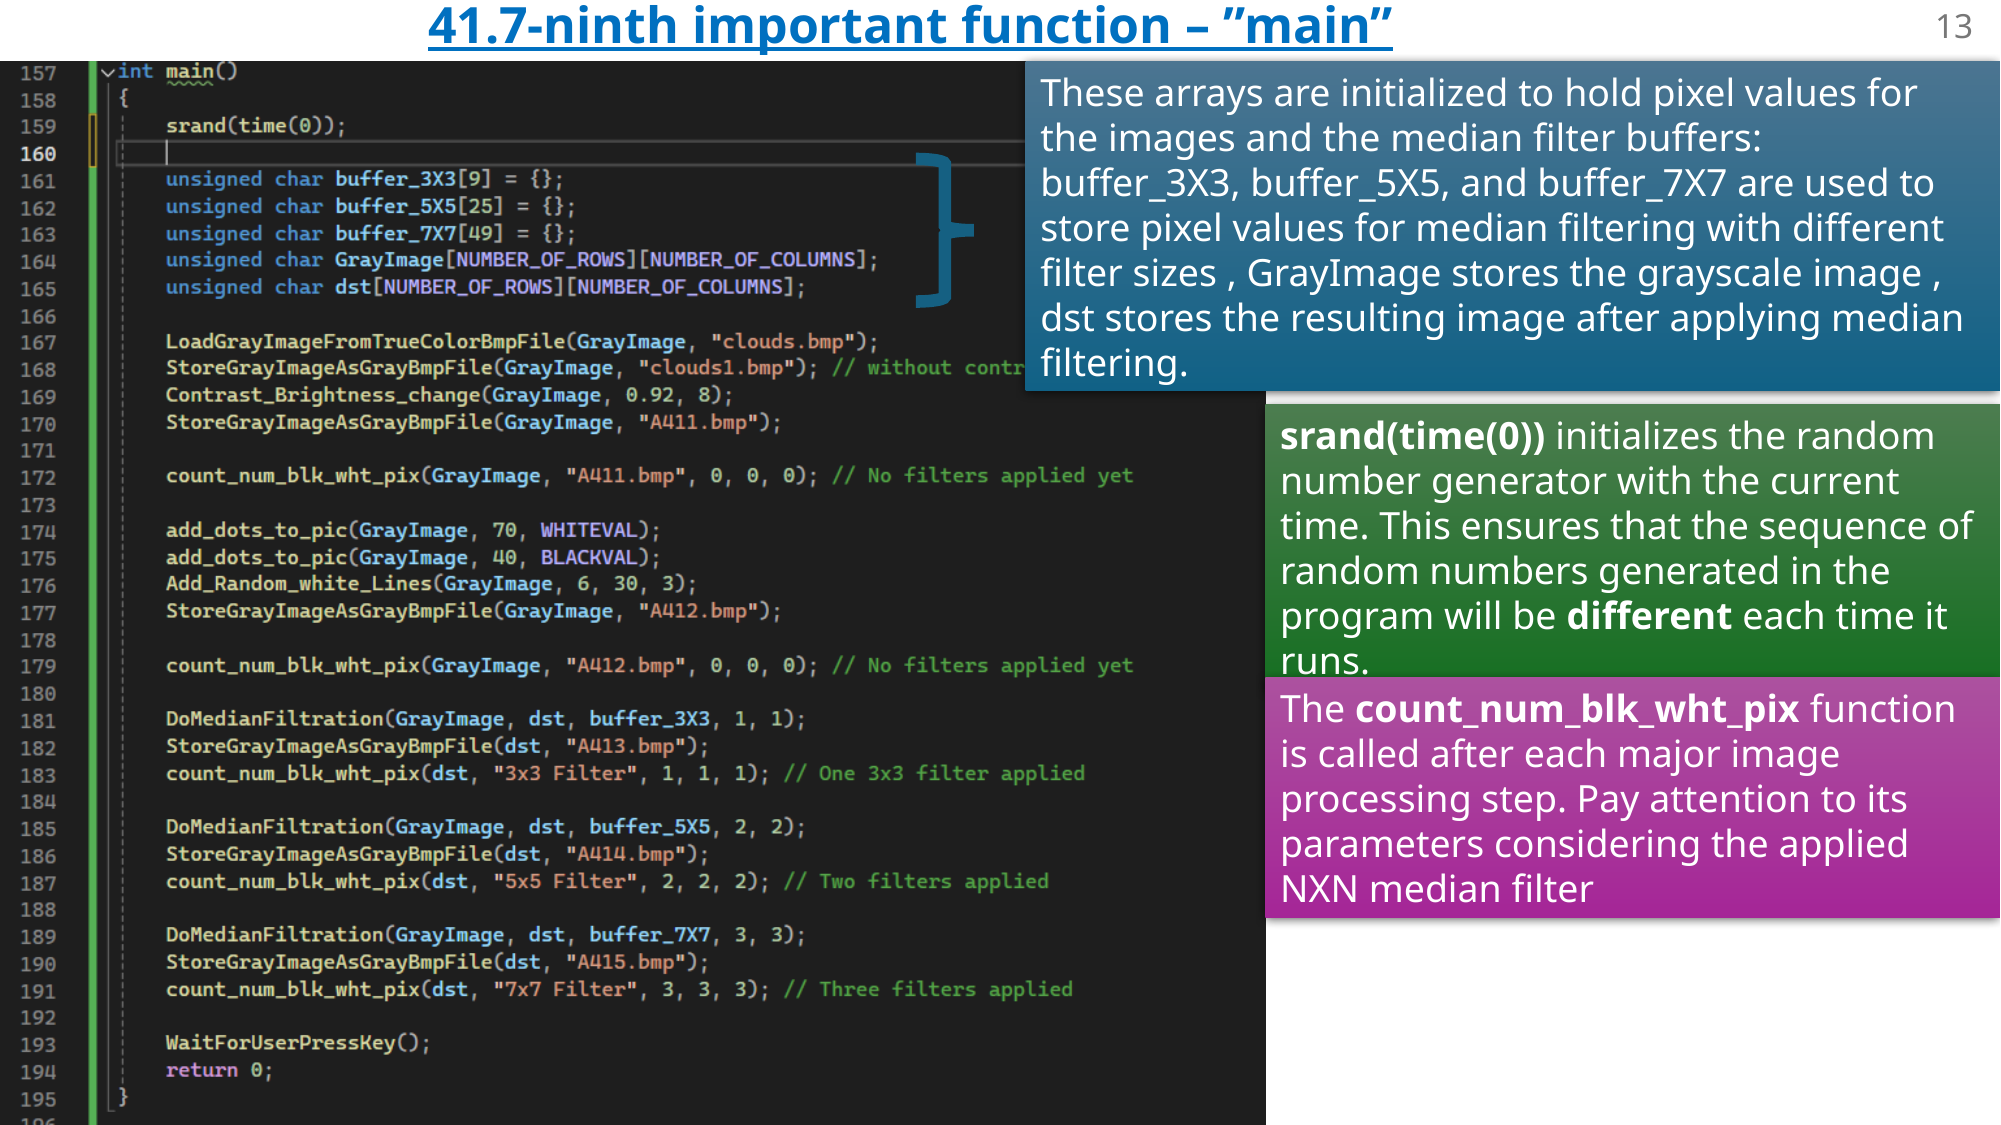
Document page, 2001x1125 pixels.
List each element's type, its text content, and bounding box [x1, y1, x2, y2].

text_box The count_num_blk_wht_pix function is called after each major image processing step. Pay attention to its parameters considering the applied NXN median filter [1266, 677, 2000, 918]
text_box These arrays are initialized to hold pixel values for the images and the median filter buffers: buffer_3X3, buffer_5X5, and buffer_7X7 are used to store pixel values for median filtering with different filter sizes , GrayImage stores the grayscale image , dst stores the resulting image after applying median filtering. [1266, 61, 2000, 391]
text_box srand(time(0)) initializes the random number generator with the current time. This ensures that the sequence of random numbers generated in the program will be different each time it runs. [1266, 404, 2000, 673]
picture [0, 60, 1266, 1125]
slide_number 13 [1920, 0, 2000, 57]
text_box 41.7-ninth important function – ”main” [413, 0, 1587, 60]
